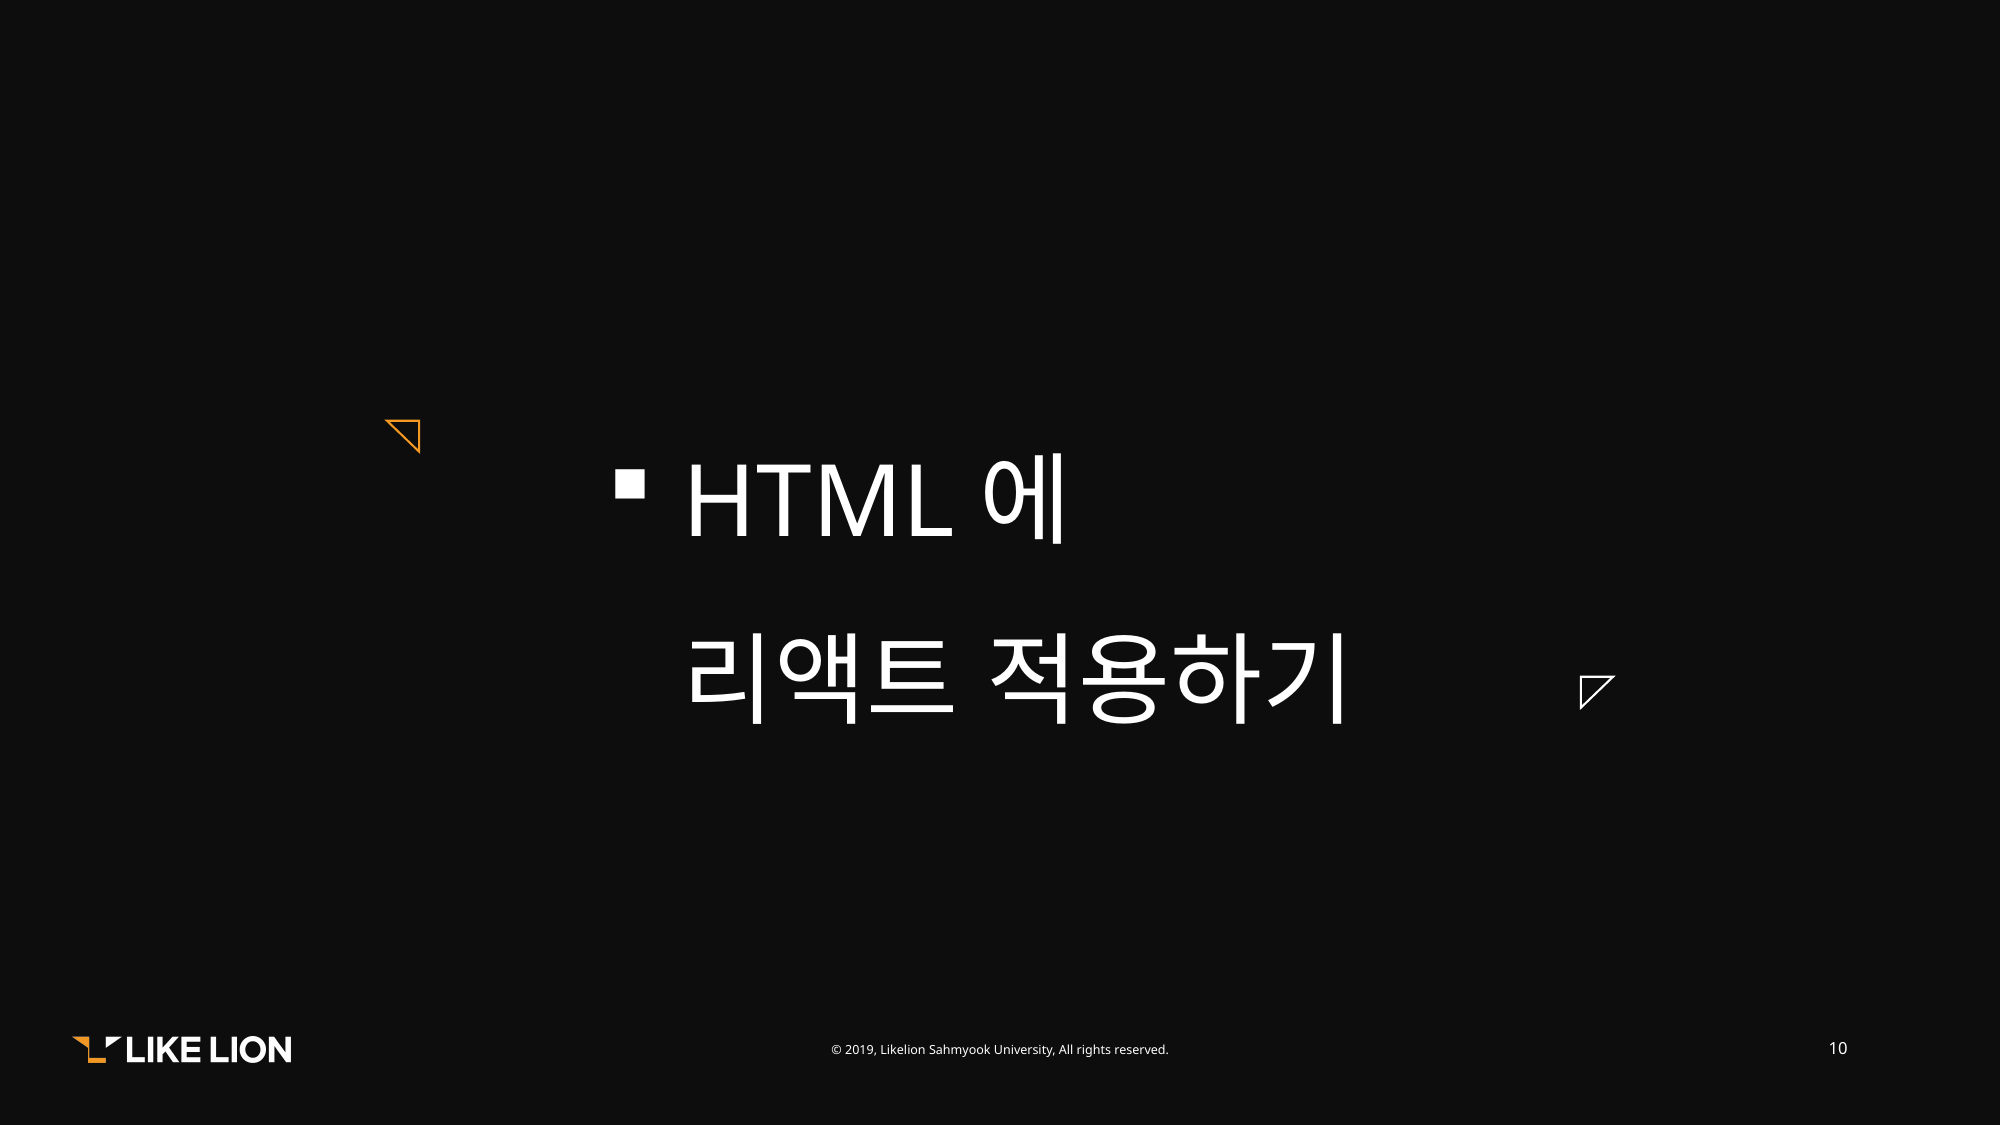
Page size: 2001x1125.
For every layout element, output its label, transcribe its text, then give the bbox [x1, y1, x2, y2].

slide_number 10 [1412, 1019, 1863, 1080]
picture [72, 1036, 291, 1063]
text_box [386, 369, 1819, 730]
